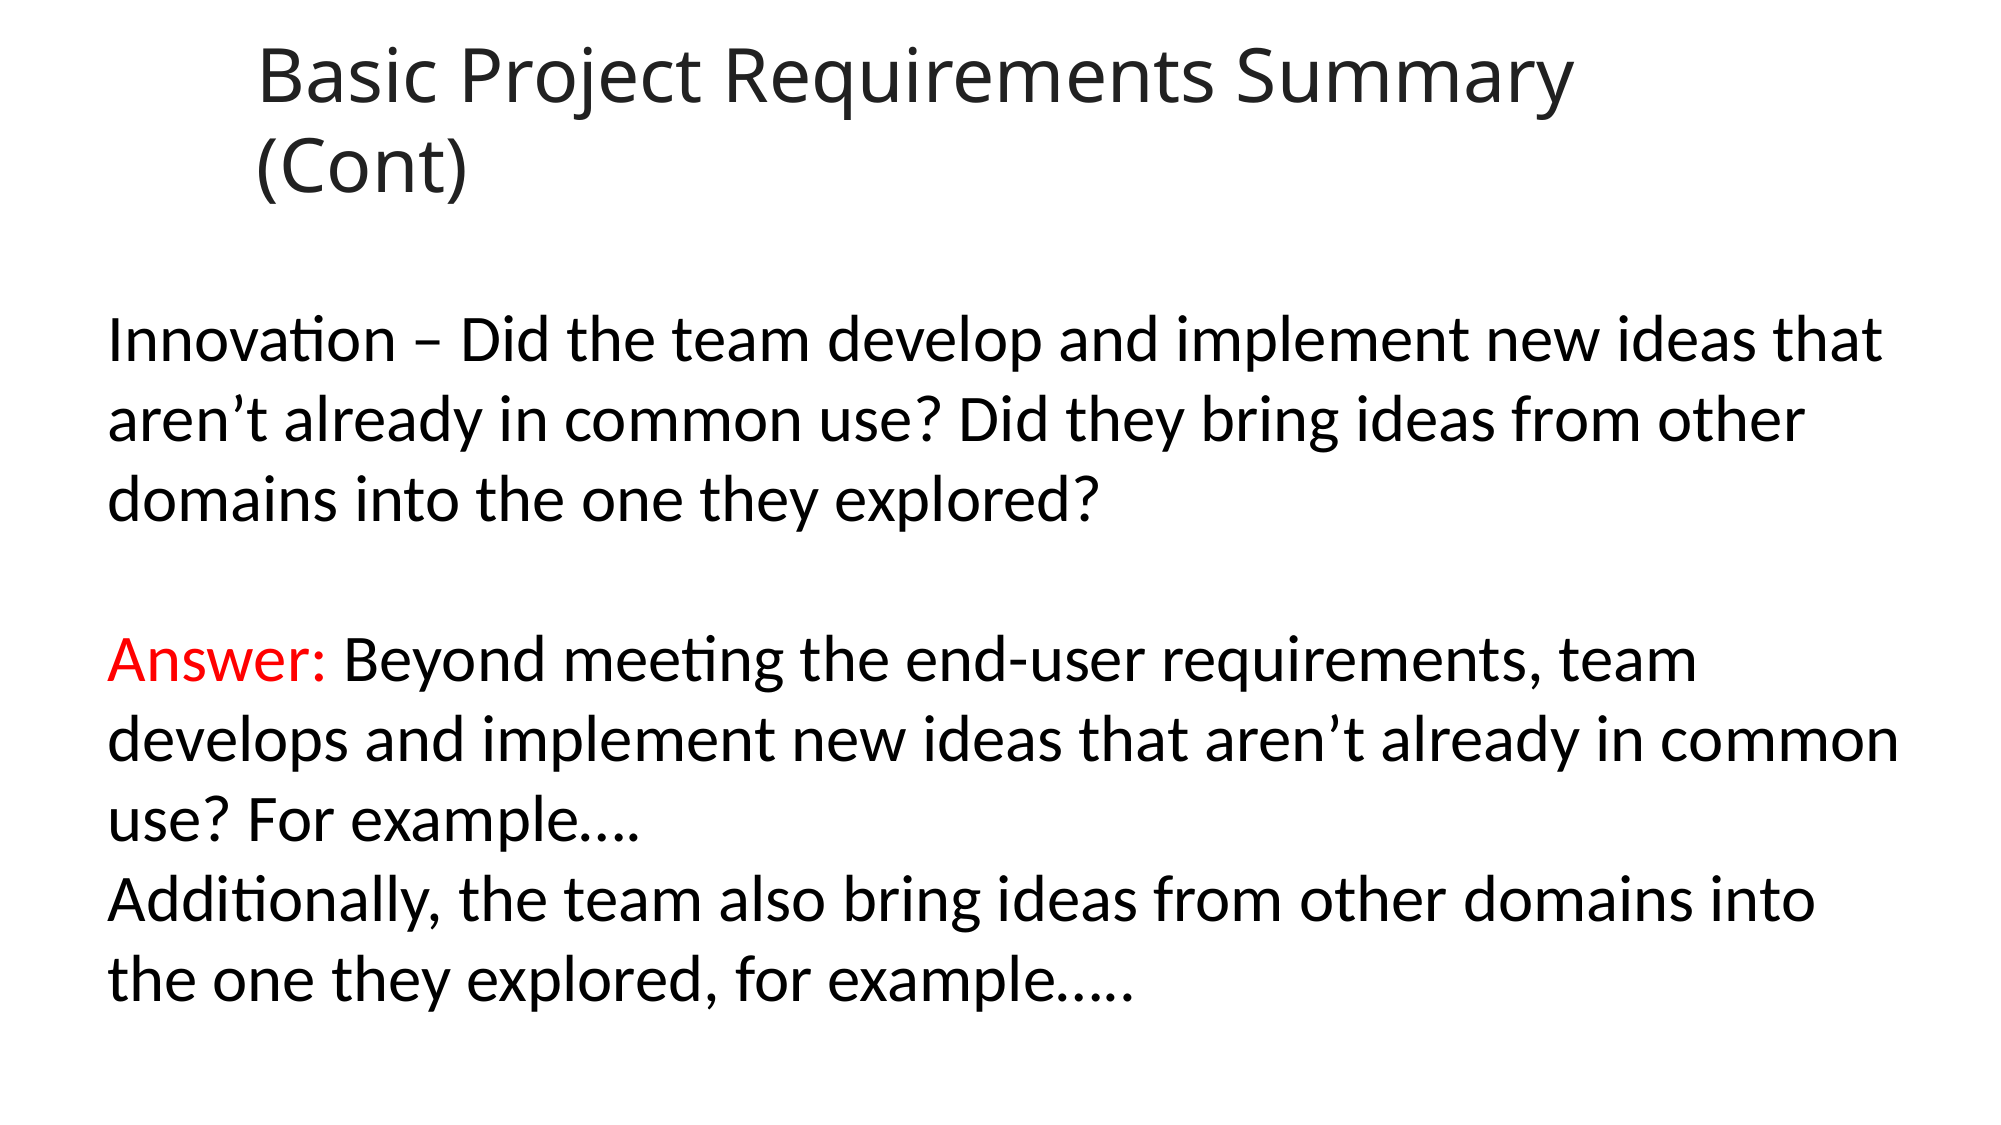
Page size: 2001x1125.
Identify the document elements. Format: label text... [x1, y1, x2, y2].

text_box Basic Project Requirements Summary (Cont) [256, 27, 1760, 208]
text_box Innovation – Did the team develop and implement new ideas that aren’t already in common use? Did they bring ideas from other domains into the one they explored? Answer: Beyond meeting the end-user requirements, team develops and implement new ideas that aren’t already in common use? For example…. Additionally, the team also bring ideas from other domains into the one they explored, for example….. [92, 287, 1925, 1125]
